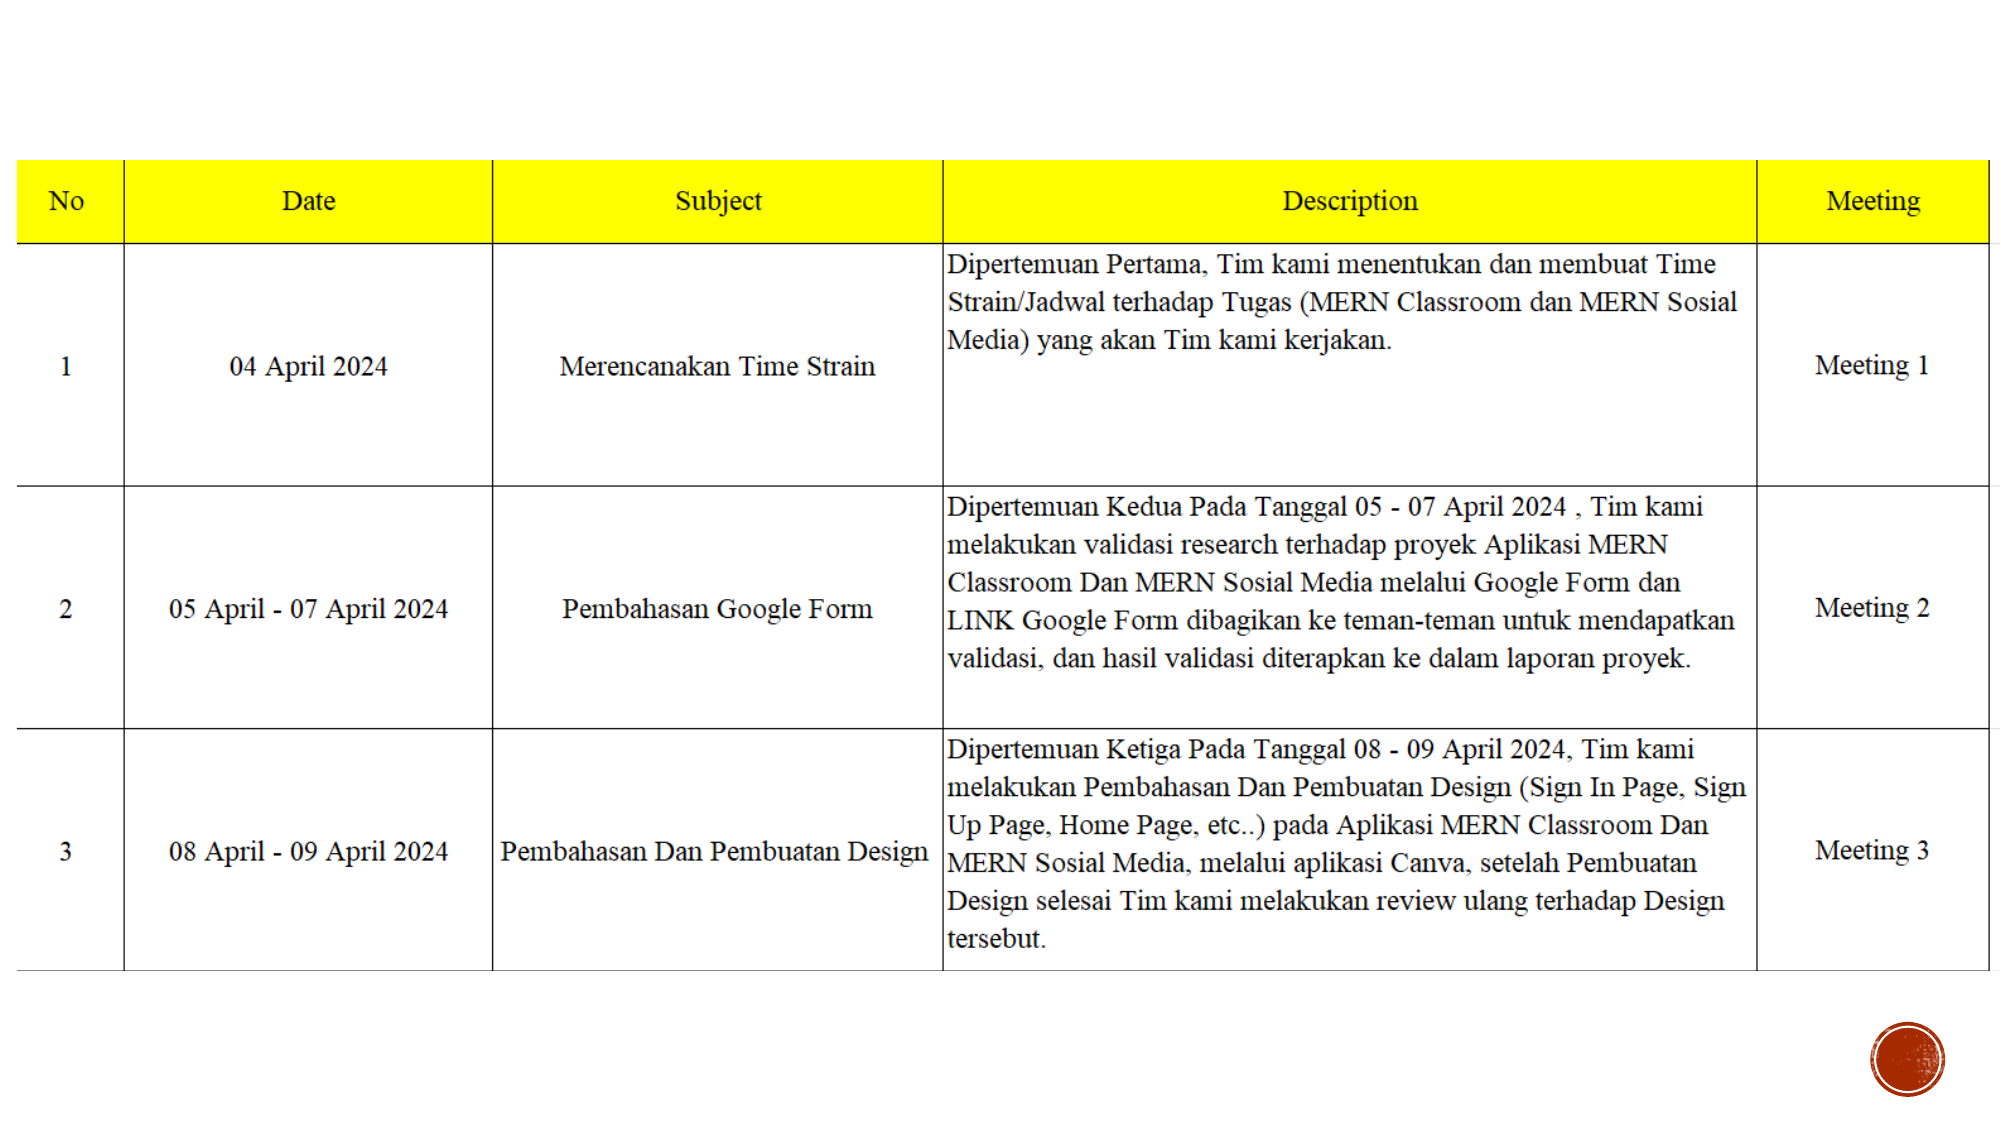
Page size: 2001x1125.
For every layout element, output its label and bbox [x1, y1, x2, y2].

picture [16, 161, 1999, 969]
